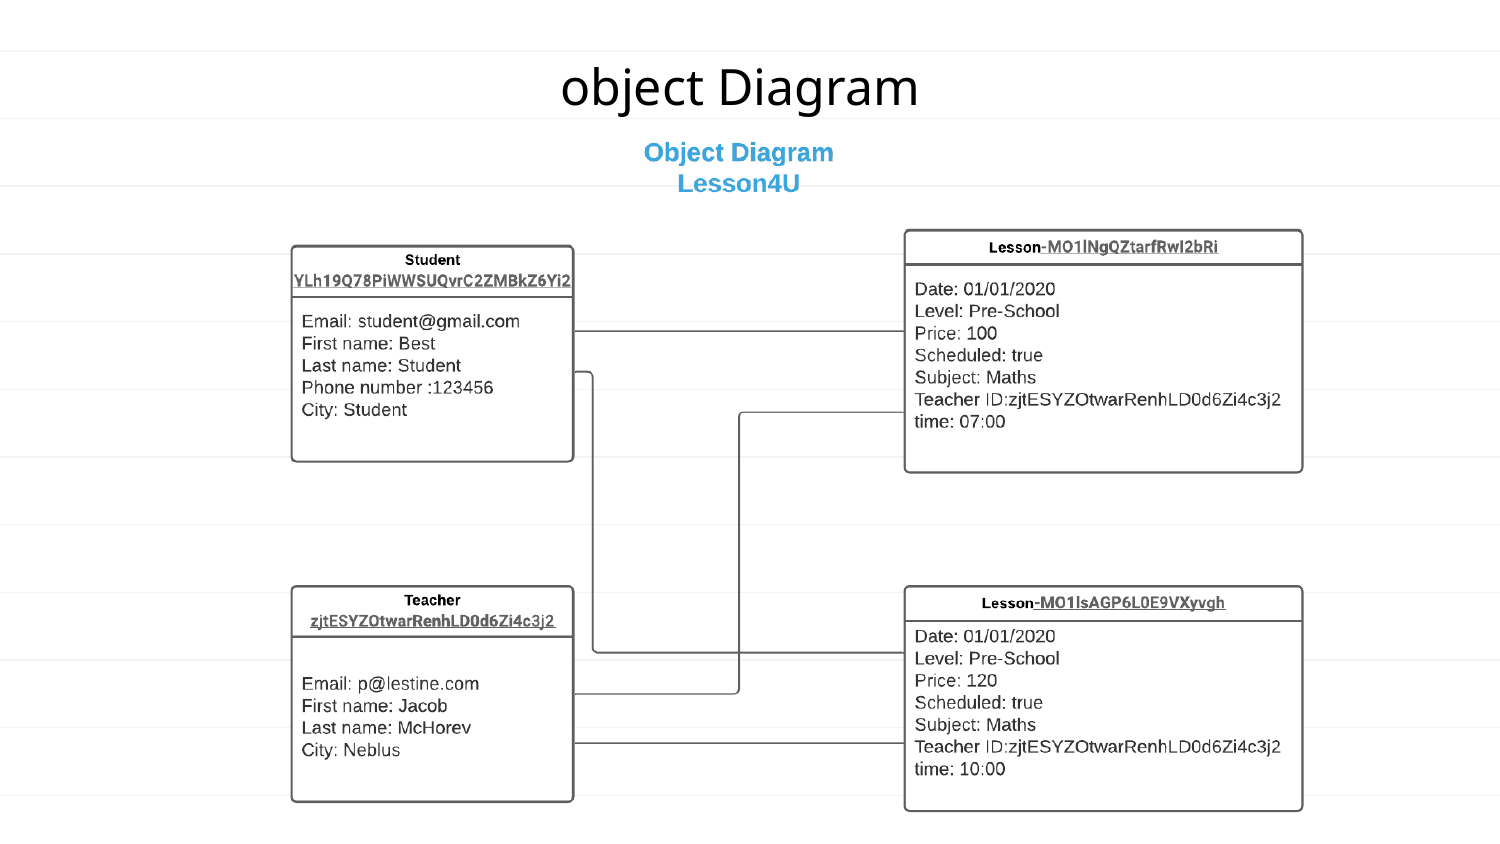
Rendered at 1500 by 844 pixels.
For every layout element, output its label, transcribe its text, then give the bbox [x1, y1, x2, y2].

title object Diagram [319, 10, 1161, 102]
picture [258, 103, 1336, 844]
